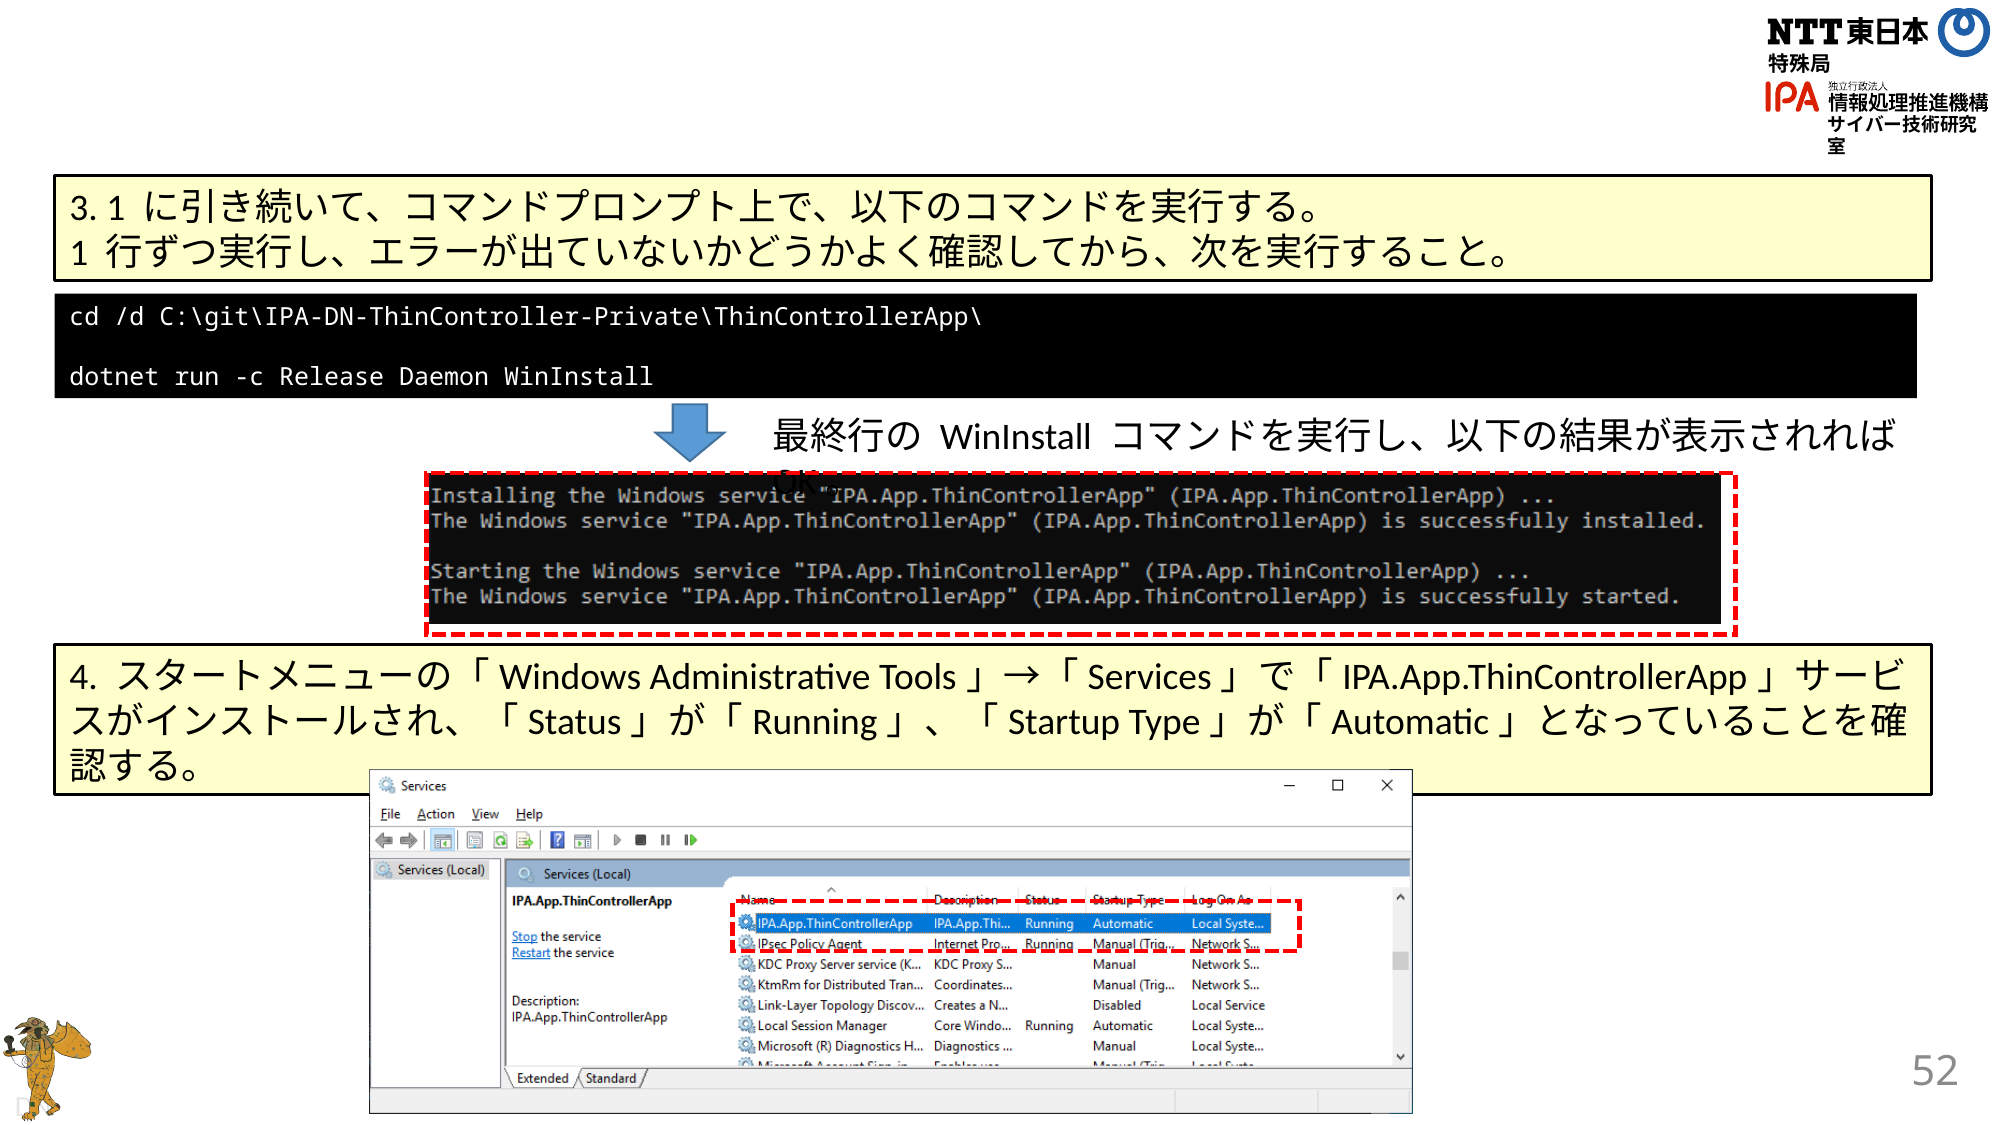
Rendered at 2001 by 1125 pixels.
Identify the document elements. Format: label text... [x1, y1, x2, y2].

text_box cd /d C:\git\IPA-DN-ThinController-Private\ThinControllerApp\ dotnet run -c Release Daemon WinInstall [54, 293, 1917, 399]
text_box [425, 472, 1736, 636]
picture [429, 473, 1721, 624]
slide_number 52 [1413, 1042, 1975, 1103]
text_box 最終行の WinInstall コマンドを実行し、以下の結果が表示されれば OK。 [757, 404, 1932, 509]
picture [369, 769, 1413, 1114]
text_box 4. スタートメニューの「Windows Administrative Tools」→「Services」で「IPA.App.ThinControllerApp」サービスがインストールされ、「Status」が「Running」、「Startup Type」が「Automatic」となっていることを確認する。 [54, 644, 1932, 795]
text_box 3. 1 に引き続いて、コマンドプロンプト上で、以下のコマンドを実行する。 1 行ずつ実行し、エラーが出ていないかどうかよく確認してから、次を実行すること。 [54, 175, 1932, 281]
text_box [652, 403, 728, 463]
